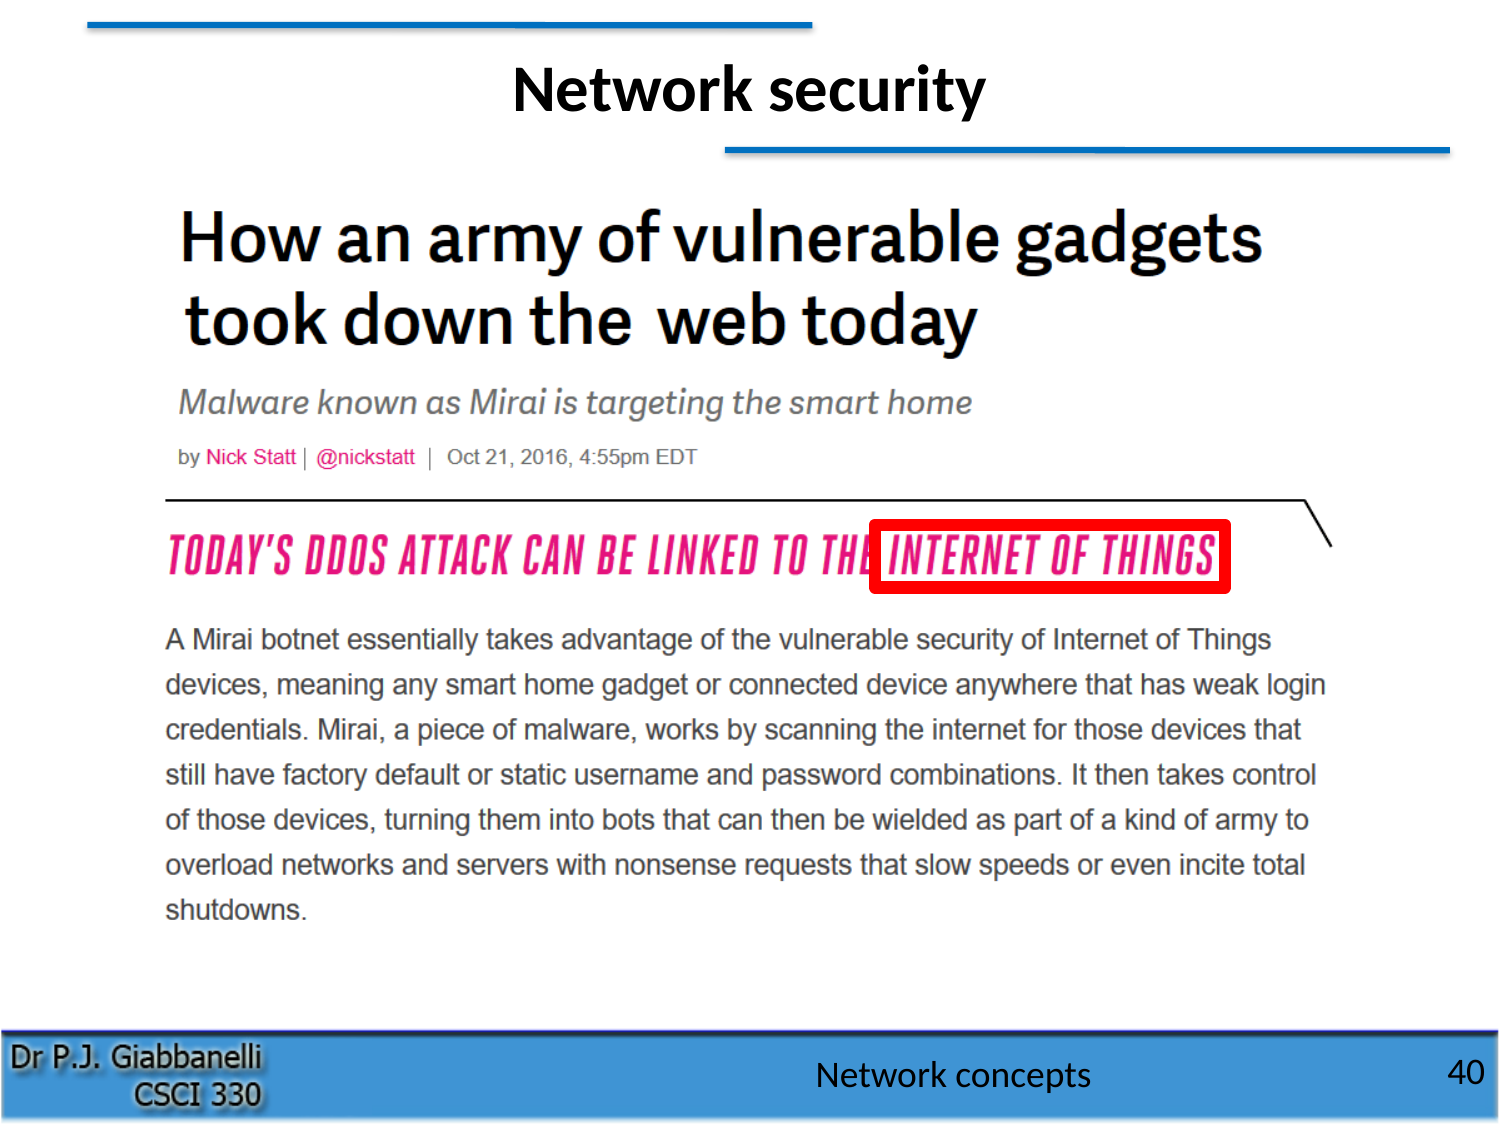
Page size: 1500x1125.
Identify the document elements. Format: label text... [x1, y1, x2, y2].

picture [162, 195, 1338, 930]
picture [0, 1026, 1500, 1125]
text_box Network security [0, 37, 1500, 133]
